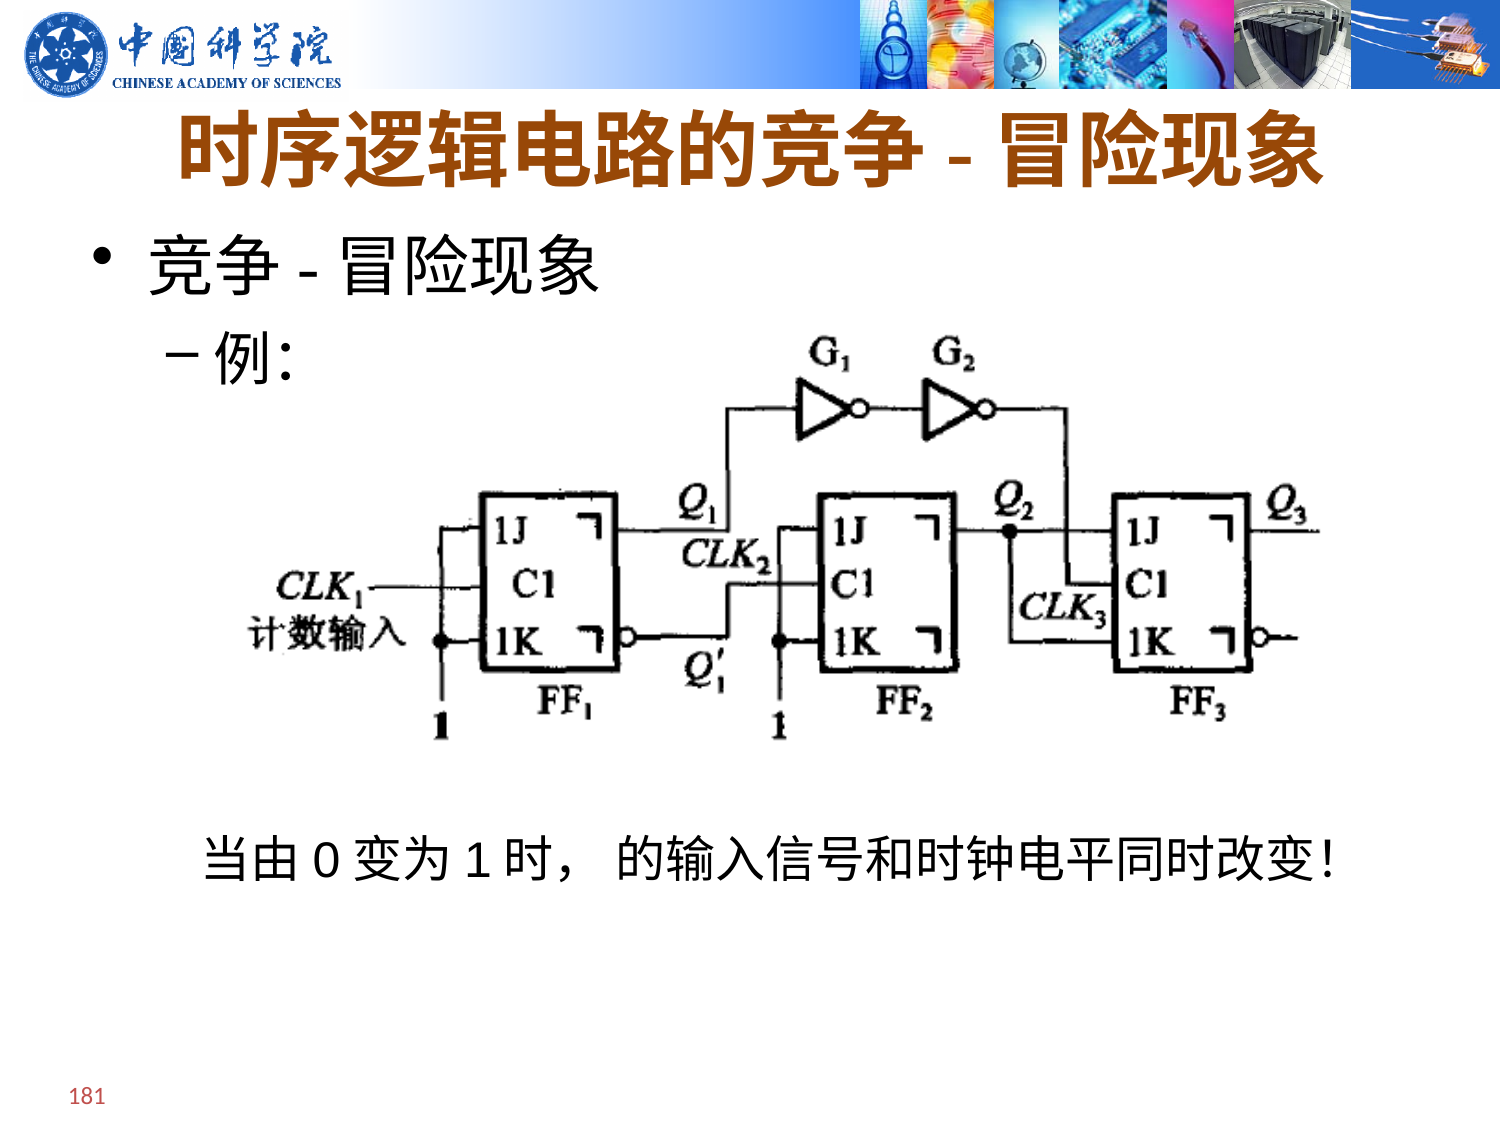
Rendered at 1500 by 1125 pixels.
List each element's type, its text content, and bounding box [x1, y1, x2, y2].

picture [860, 0, 1500, 89]
list 竞争-冒险现象 例： [76, 208, 1427, 958]
picture [23, 10, 349, 102]
picture [207, 319, 1359, 758]
title 时序逻辑电路的竞争-冒险现象 [76, 90, 1427, 208]
